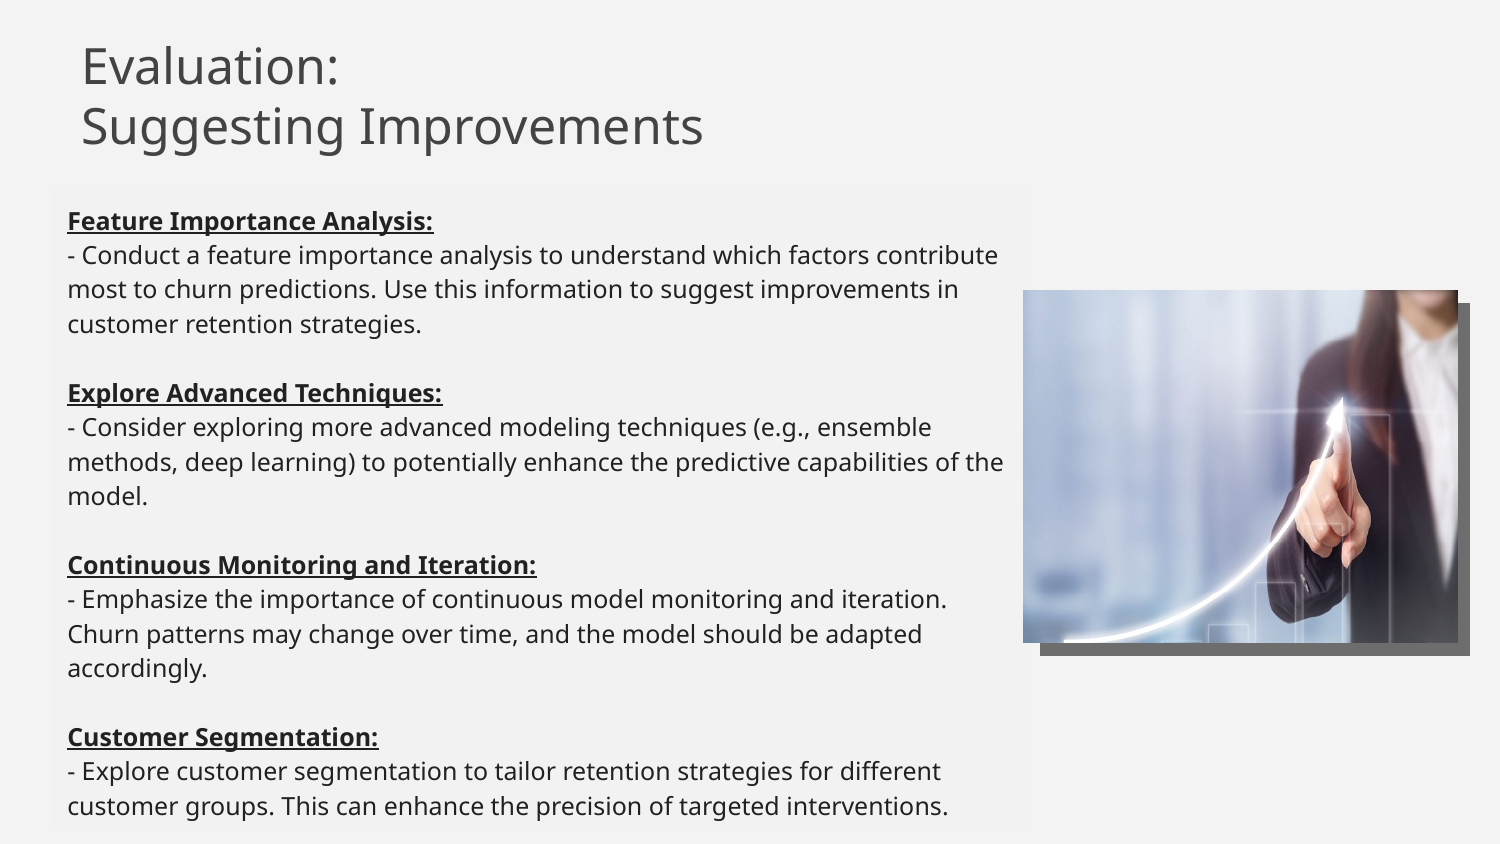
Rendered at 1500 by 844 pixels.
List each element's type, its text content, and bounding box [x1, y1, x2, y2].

picture [1023, 289, 1470, 656]
subtitle Feature Importance Analysis: - Conduct a feature importance analysis to understand which factors contribute most to churn predictions. Use this information to suggest improvements in customer retention strategies. Explore Advanced Techniques: - Consider exploring more advanced modeling techniques (e.g., ensemble methods, deep learning) to potentially enhance the predictive capabilities of the model. Continuous Monitoring and Iteration: - Emphasize the importance of continuous model monitoring and iteration. Churn patterns may change over time, and the model should be adapted accordingly. Customer Segmentation: - Explore customer segmentation to tailor retention strategies for different customer groups. This can enhance the precision of targeted interventions. [52, 185, 1030, 830]
title Evaluation: Suggesting Improvements [66, 14, 720, 170]
